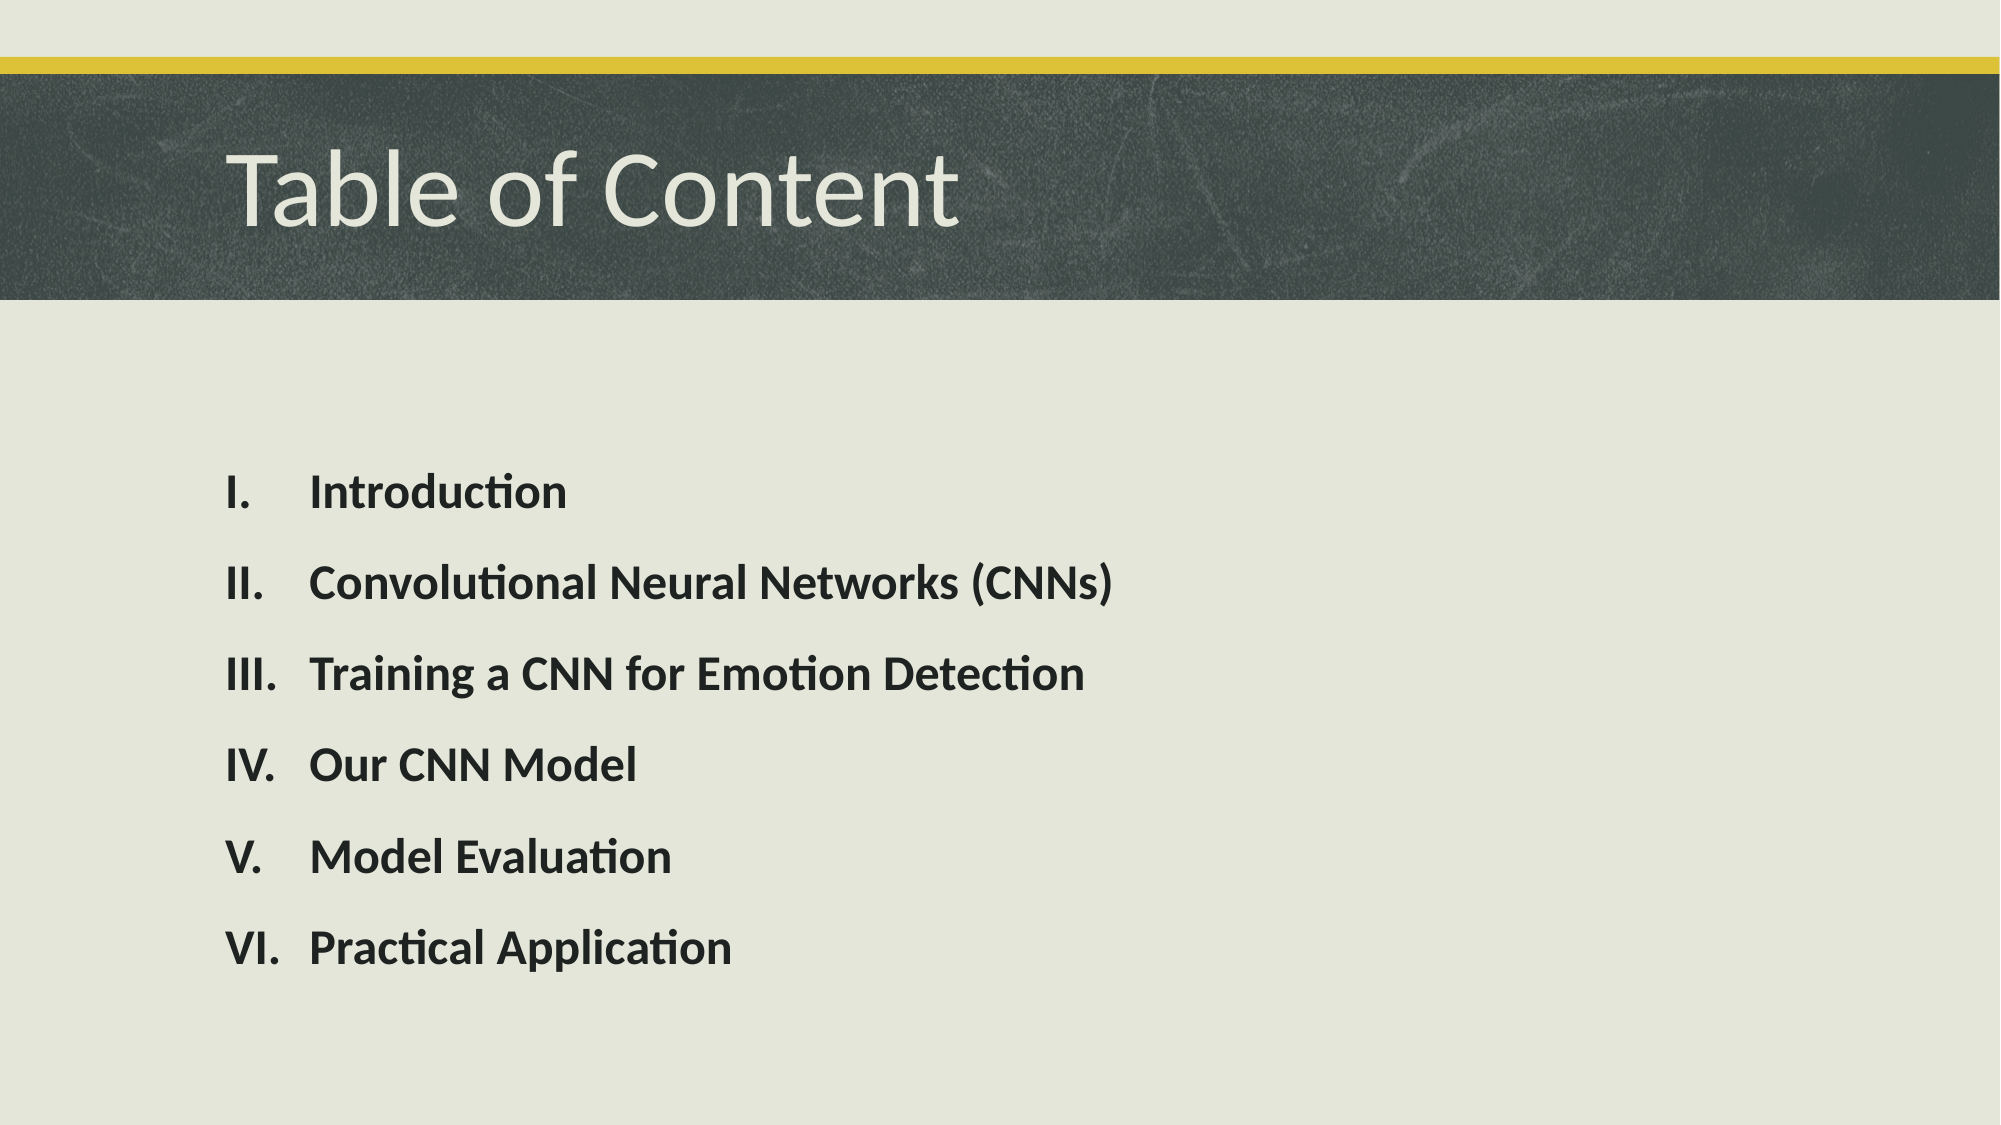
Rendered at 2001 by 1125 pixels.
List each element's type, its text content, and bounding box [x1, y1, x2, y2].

list Introduction Convolutional Neural Networks (CNNs) Training a CNN for Emotion Detection Our CNN Model Model Evaluation Practical Application [210, 359, 1790, 1107]
picture [0, 74, 2000, 300]
title Table of Content [210, 76, 1790, 300]
